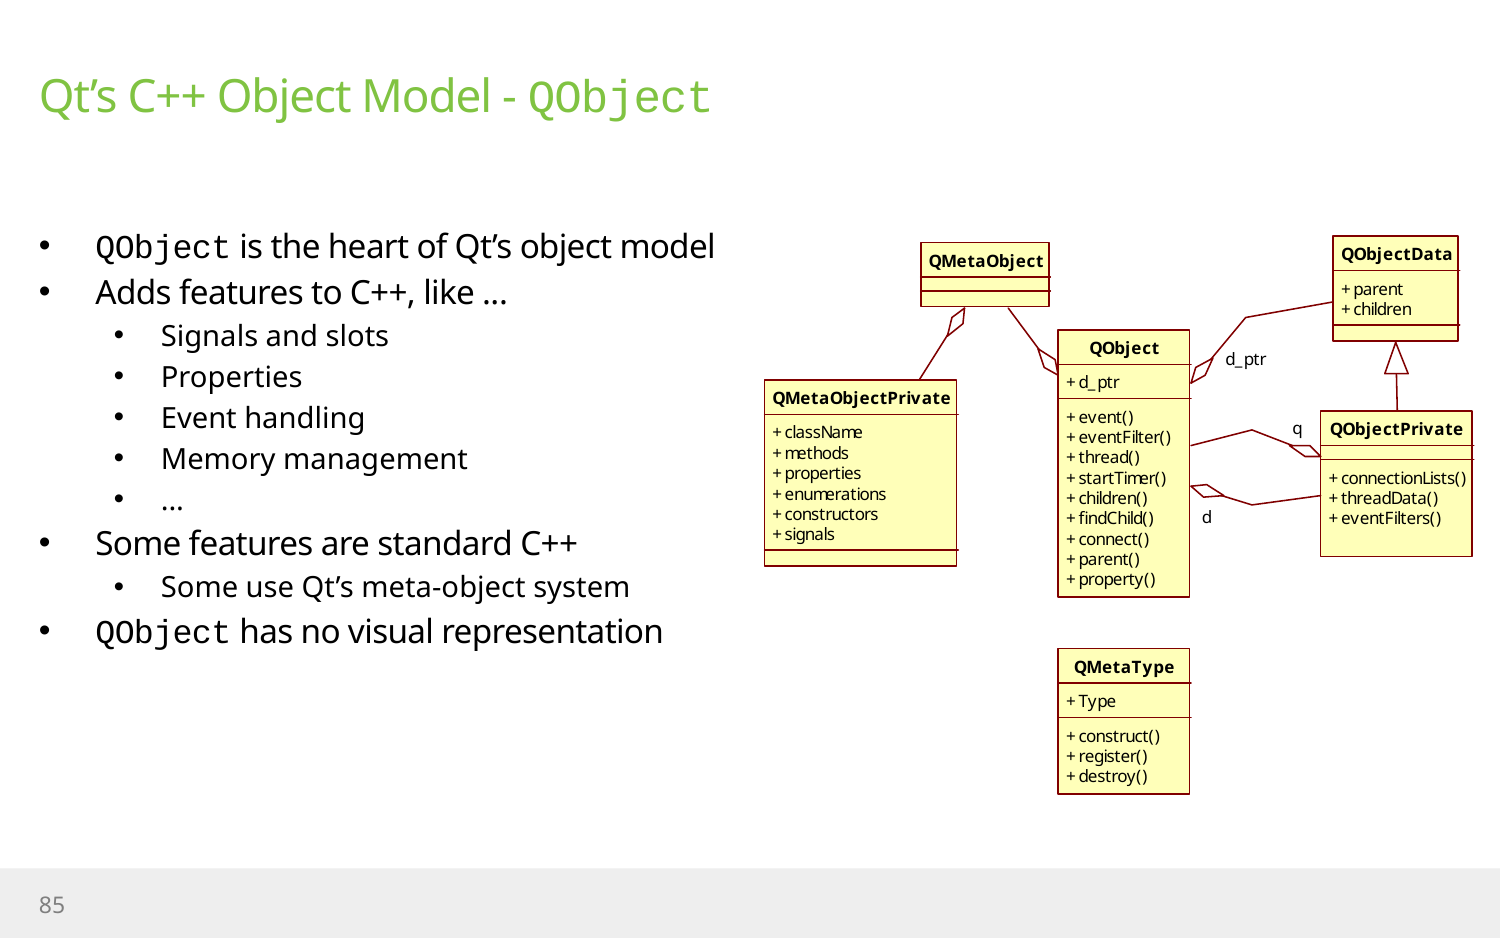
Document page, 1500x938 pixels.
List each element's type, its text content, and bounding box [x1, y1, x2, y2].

title Qt’s C++ Object Model - QObject [39, 66, 1052, 195]
slide_number 85 [39, 892, 410, 921]
list QObject is the heart of Qt’s object model Adds features to C++, like ... Signals and slots Properties Event handling Memory management ... Some features are standard C++ Some use Qt’s meta-object system QObject has no visual representation [39, 224, 1471, 846]
picture [732, 204, 1500, 827]
